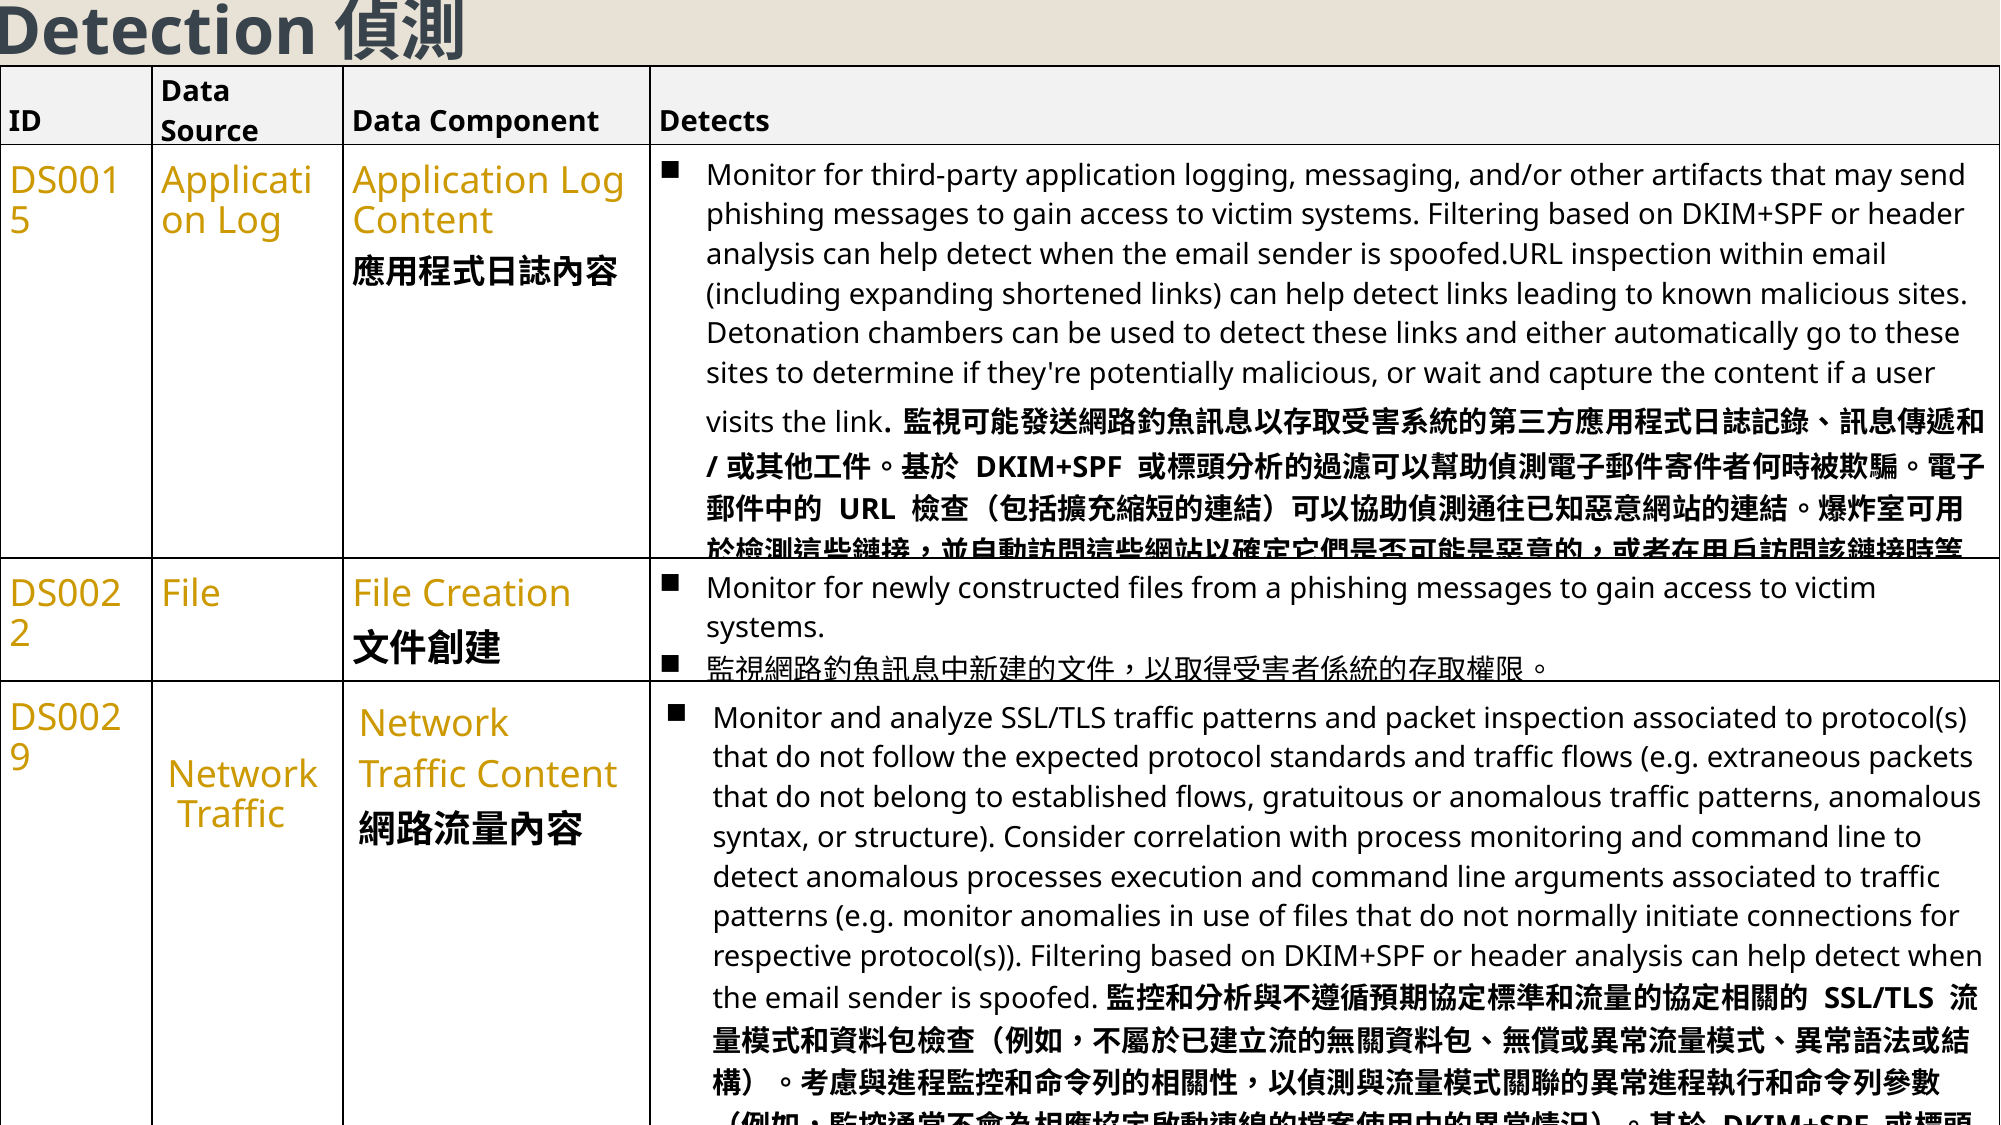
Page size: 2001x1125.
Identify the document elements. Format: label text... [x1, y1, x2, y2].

table_cell File [153, 559, 342, 680]
table_cell Network Traffic Content 網路流量內容 [344, 682, 649, 1125]
table_header Data Source [153, 67, 342, 144]
slide_number 35 [1855, 1028, 1961, 1089]
table_header Data Component [344, 67, 649, 144]
table_cell DS0015 [1, 145, 151, 557]
table_cell Monitor for third-party application logging, messaging, and/or other artifacts that may send phishing messages to gain access to victim systems. Filtering based on DKIM+SPF or header analysis can help detect when the email sender is spoofed.URL inspection within email (including expanding shortened links) can help detect links leading to known malicious sites. Detonation chambers can be used to detect these links and either automatically go to these sites to determine if they're potentially malicious, or wait and capture the content if a user visits the link.監視可能發送網路釣魚訊息以存取受害系統的第三方應用程式日誌記錄、訊息傳遞和/或其他工件。基於 DKIM+SPF 或標頭分析的過濾可以幫助偵測電子郵件寄件者何時被欺騙。電子郵件中的 URL 檢查（包括擴充縮短的連結）可以協助偵測通往已知惡意網站的連結。爆炸室可用於檢測這些鏈接，並自動訪問這些網站以確定它們是否可能是惡意的，或者在用戶訪問該鏈接時等待並捕獲內容。 [651, 145, 1999, 557]
table_cell Application Log [153, 145, 342, 557]
table_cell DS0029 [1, 682, 151, 1125]
table_cell File Creation 文件創建 [344, 559, 649, 680]
table_cell Application Log Content 應用程式日誌內容 [344, 145, 649, 557]
text_box Detection偵測 [0, 0, 483, 65]
table_cell Network Traffic [153, 682, 342, 1125]
table_cell DS0022 [1, 559, 151, 680]
table_header ID [1, 67, 151, 144]
table_header Detects [651, 67, 1999, 144]
table_cell Monitor and analyze SSL/TLS traffic patterns and packet inspection associated to protocol(s) that do not follow the expected protocol standards and traffic flows (e.g. extraneous packets that do not belong to established flows, gratuitous or anomalous traffic patterns, anomalous syntax, or structure). Consider correlation with process monitoring and command line to detect anomalous processes execution and command line arguments associated to traffic patterns (e.g. monitor anomalies in use of files that do not normally initiate connections for respective protocol(s)). Filtering based on DKIM+SPF or header analysis can help detect when the email sender is spoofed.監控和分析與不遵循預期協定標準和流量的協定相關的 SSL/TLS 流量模式和資料包檢查（例如，不屬於已建立流的無關資料包、無償或異常流量模式、異常語法或結構）。考慮與進程監控和命令列的相關性，以偵測與流量模式關聯的異常進程執行和命令列參數（例如，監控通常不會為相應協定啟動連線的檔案使用中的異常情況）。基於 DKIM+SPF 或標頭分析的過濾可以幫助偵測電子郵件寄件者何時被欺騙。 [651, 682, 1999, 1125]
table_cell Monitor for newly constructed files from a phishing messages to gain access to victim systems. 監視網路釣魚訊息中新建的文件，以取得受害者係統的存取權限。 [651, 559, 1999, 680]
